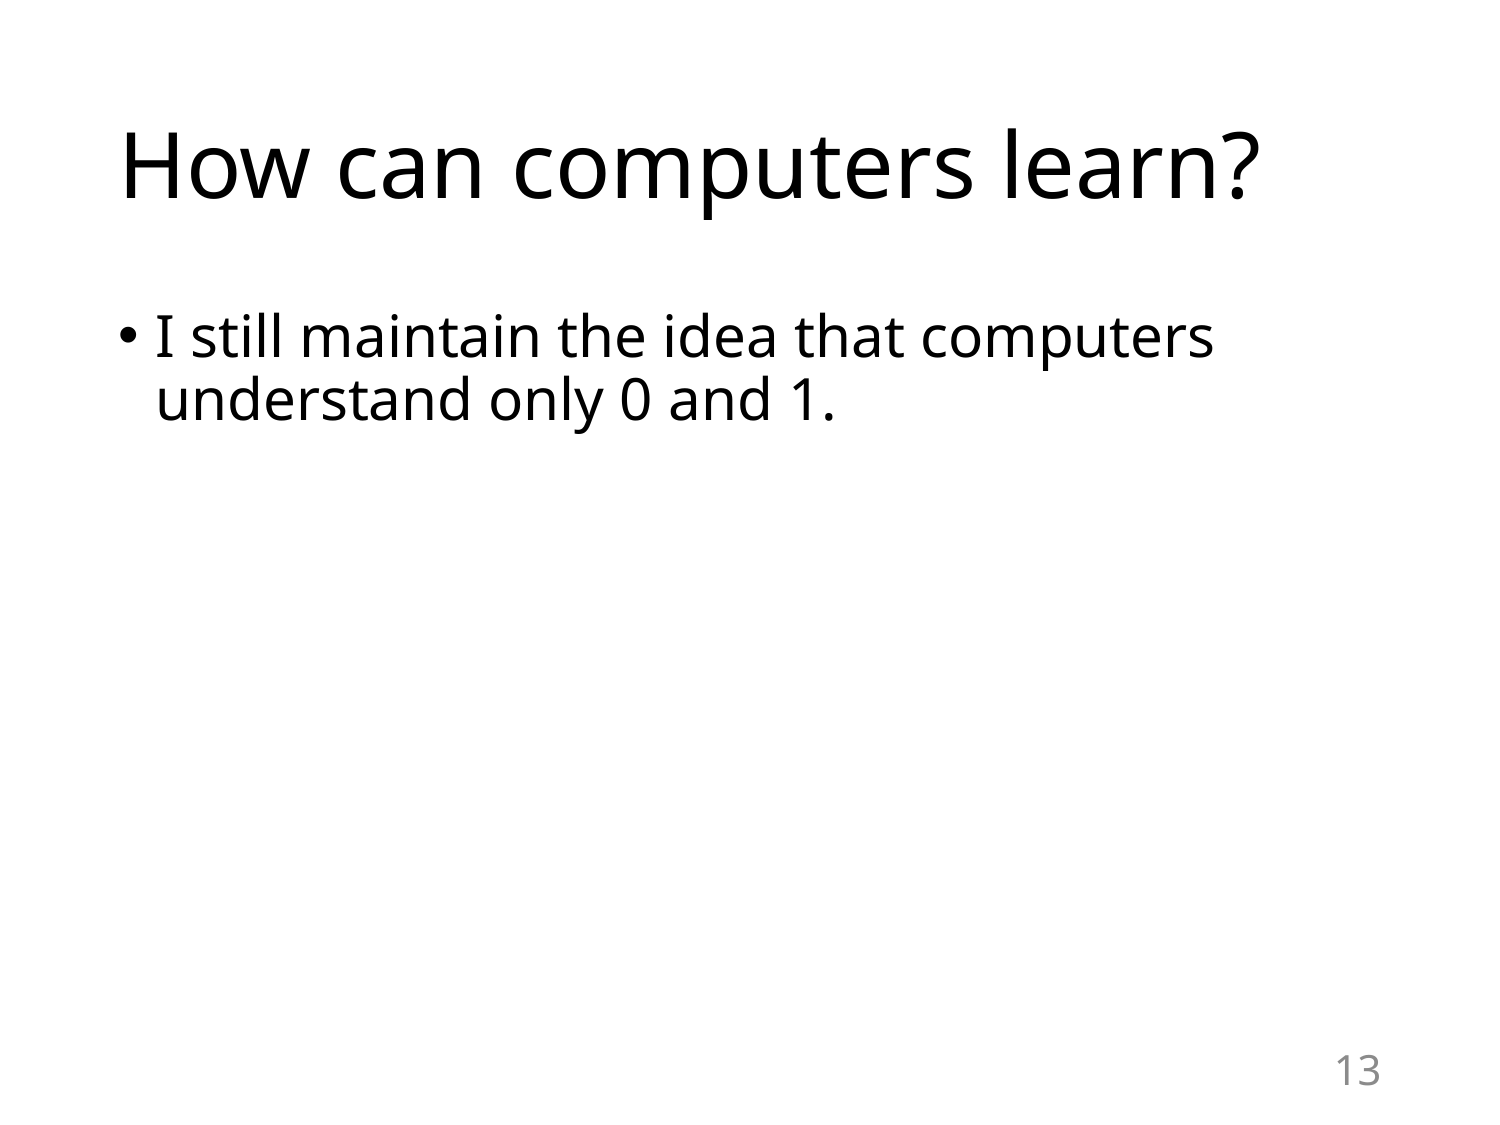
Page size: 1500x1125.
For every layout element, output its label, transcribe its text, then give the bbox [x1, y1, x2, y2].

title How can computers learn? [103, 59, 1397, 278]
list I still maintain the idea that computers understand only 0 and 1. [103, 299, 1397, 1014]
slide_number 13 [1296, 1042, 1397, 1103]
